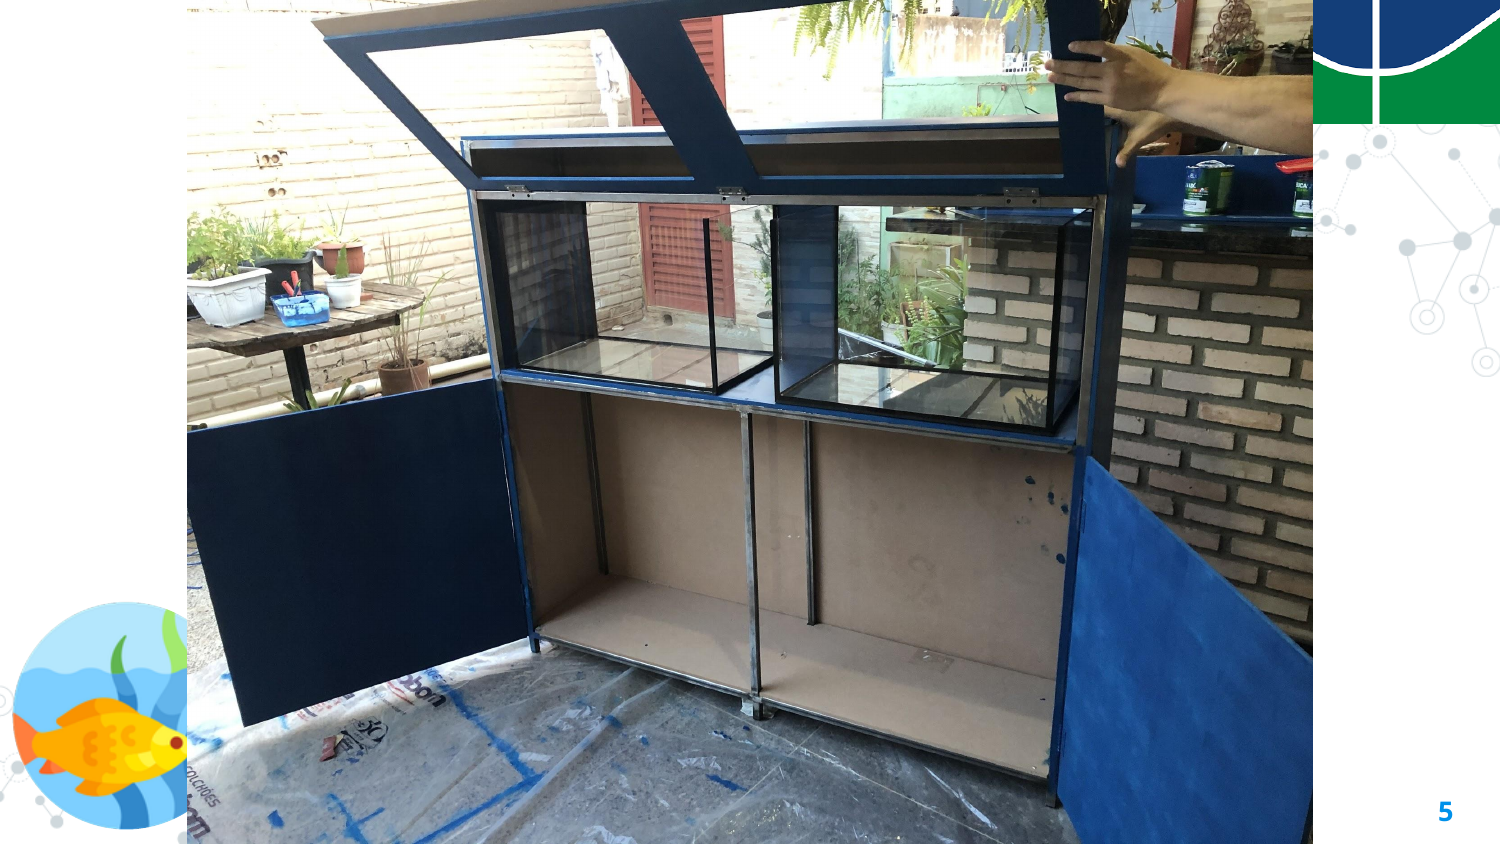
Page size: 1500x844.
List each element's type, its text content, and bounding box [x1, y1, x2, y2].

slide_number ‹#› [1378, 779, 1469, 844]
picture [0, 0, 1500, 844]
